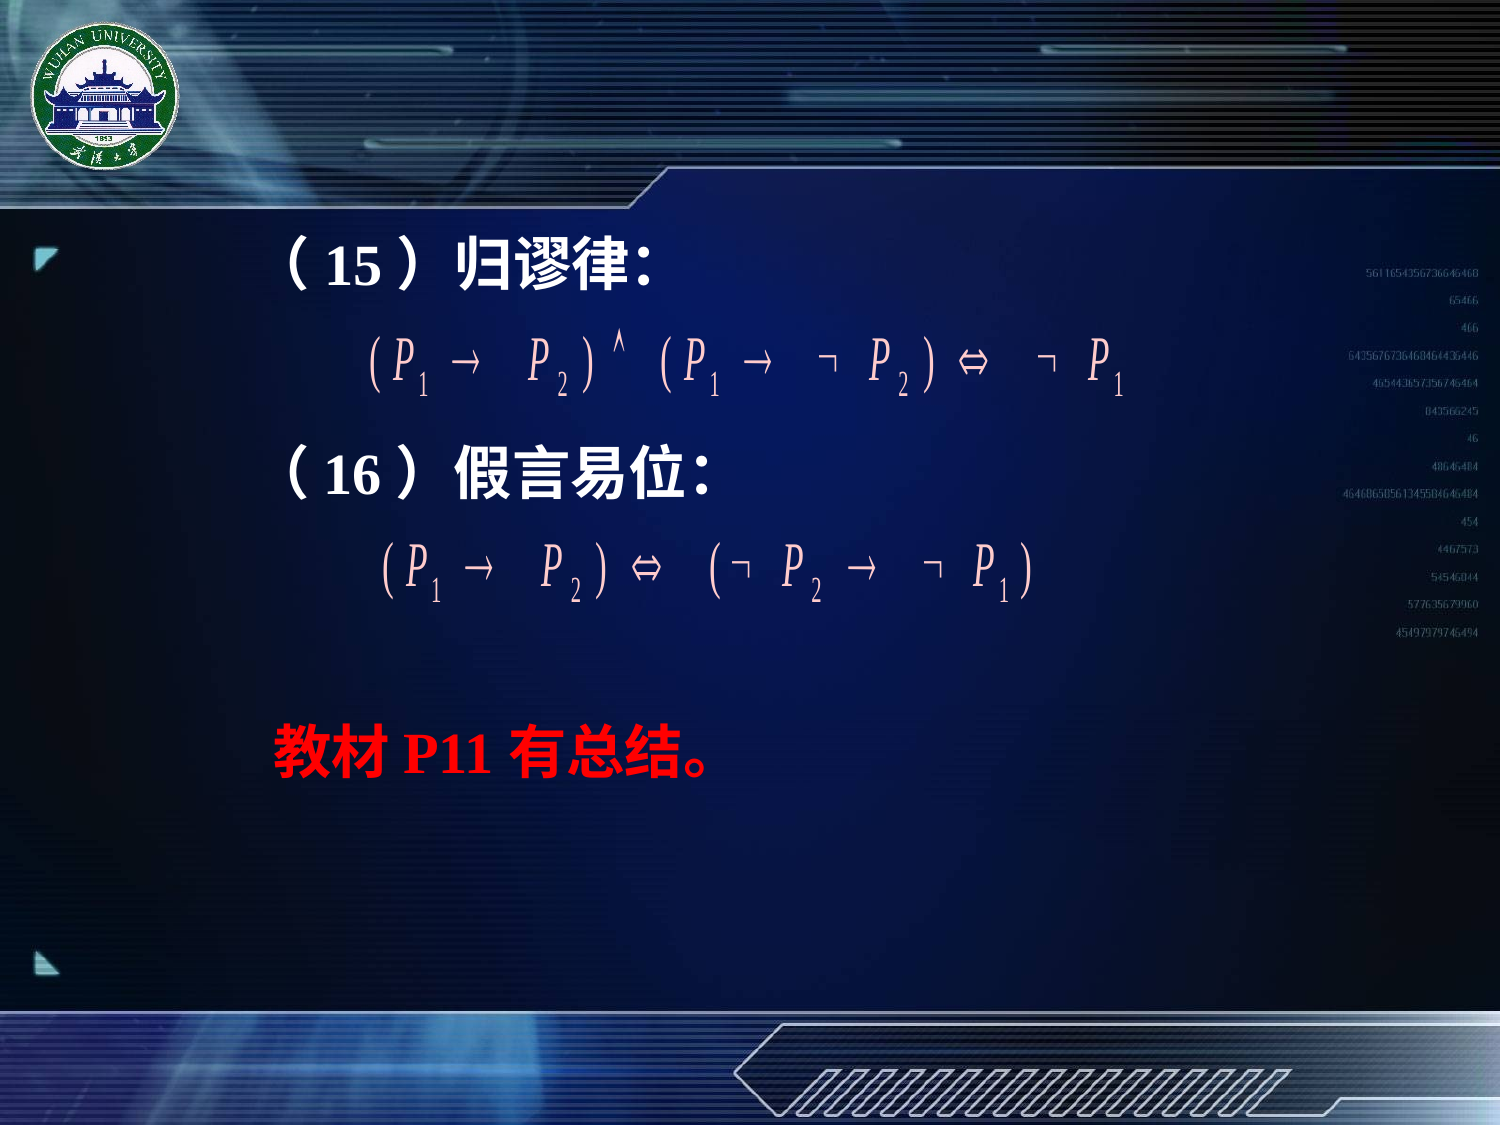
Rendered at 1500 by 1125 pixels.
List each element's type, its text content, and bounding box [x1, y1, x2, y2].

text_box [360, 316, 1139, 406]
text_box （16）假言易位： [236, 414, 1394, 514]
text_box （15）归谬律： [237, 205, 1395, 305]
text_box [373, 522, 1050, 611]
text_box 教材P11有总结。 [258, 693, 917, 793]
